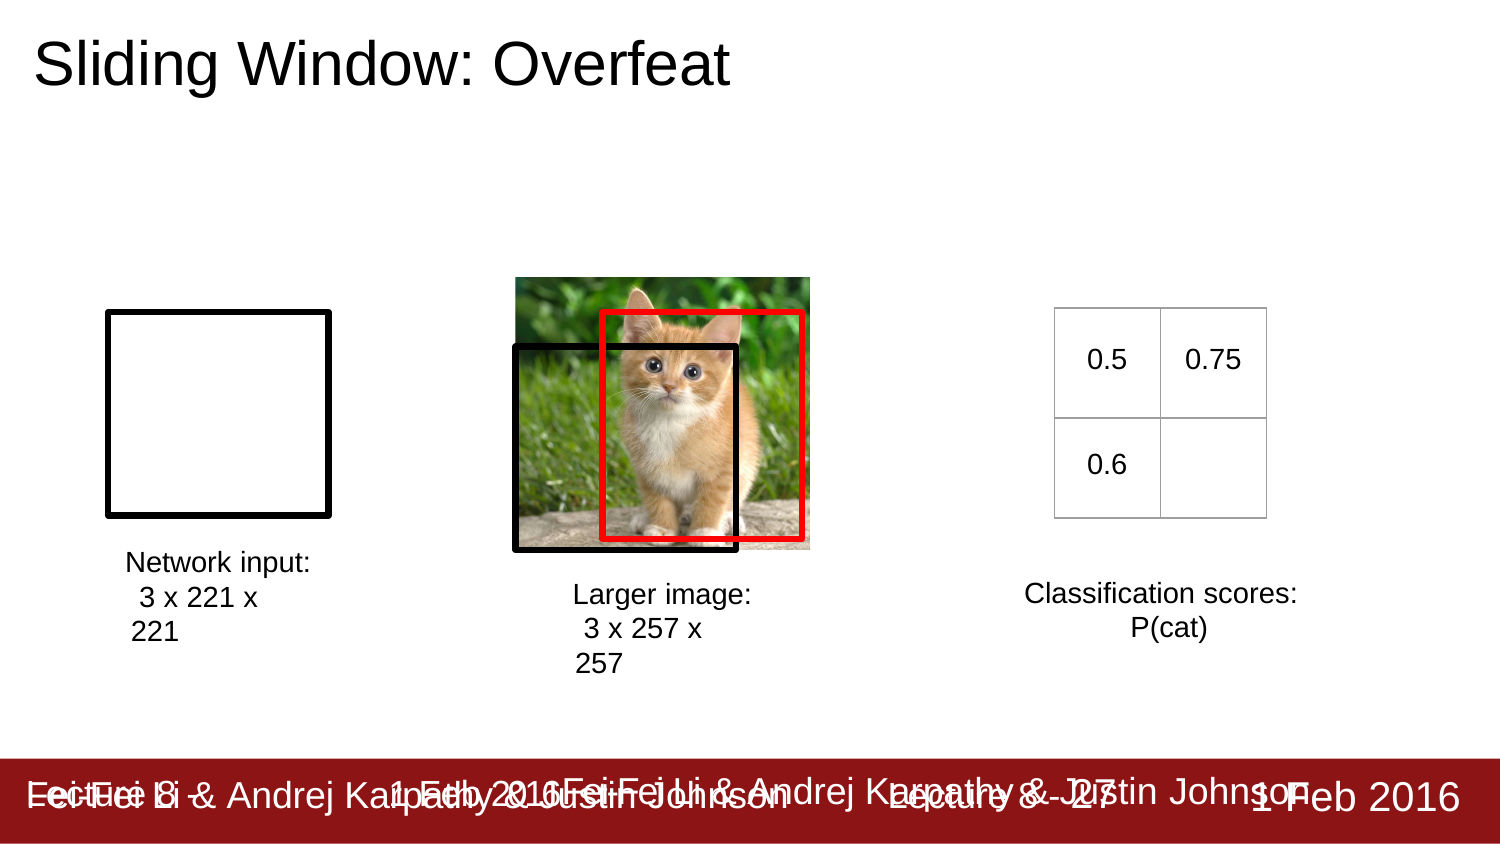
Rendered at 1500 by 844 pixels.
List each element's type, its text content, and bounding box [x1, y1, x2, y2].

text_box Lecture 8 - 1 Feb 2016Fei-Fei Li & Andrej Karpathy & Justin Johnson [1149, 773, 1248, 817]
table_header 0.75 [1161, 309, 1266, 417]
footer 1 Feb 2016 [1248, 771, 1463, 844]
table_header 0.5 [1055, 309, 1160, 417]
text_box Classification scores: P(cat) [1022, 571, 1301, 644]
table_cell [1161, 419, 1266, 517]
slide_number Fei-Fei Li & Andrej Karpathy & Justin Johnson [23, 772, 794, 844]
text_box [512, 277, 811, 554]
text_box [108, 312, 329, 516]
title Sliding Window: Overfeat [31, 20, 736, 164]
text_box Larger image: 3 x 257 x 257 [570, 572, 755, 679]
table_cell 0.6 [1055, 419, 1160, 517]
slide_number Lecture 8 - 27 [885, 771, 1149, 844]
text_box Network input: 3 x 221 x 221 [123, 540, 314, 648]
text_box Lecture 8 - 1 Feb 2016Fei-Fei Li & Andrej Karpathy & Justin Johnson [794, 773, 885, 817]
